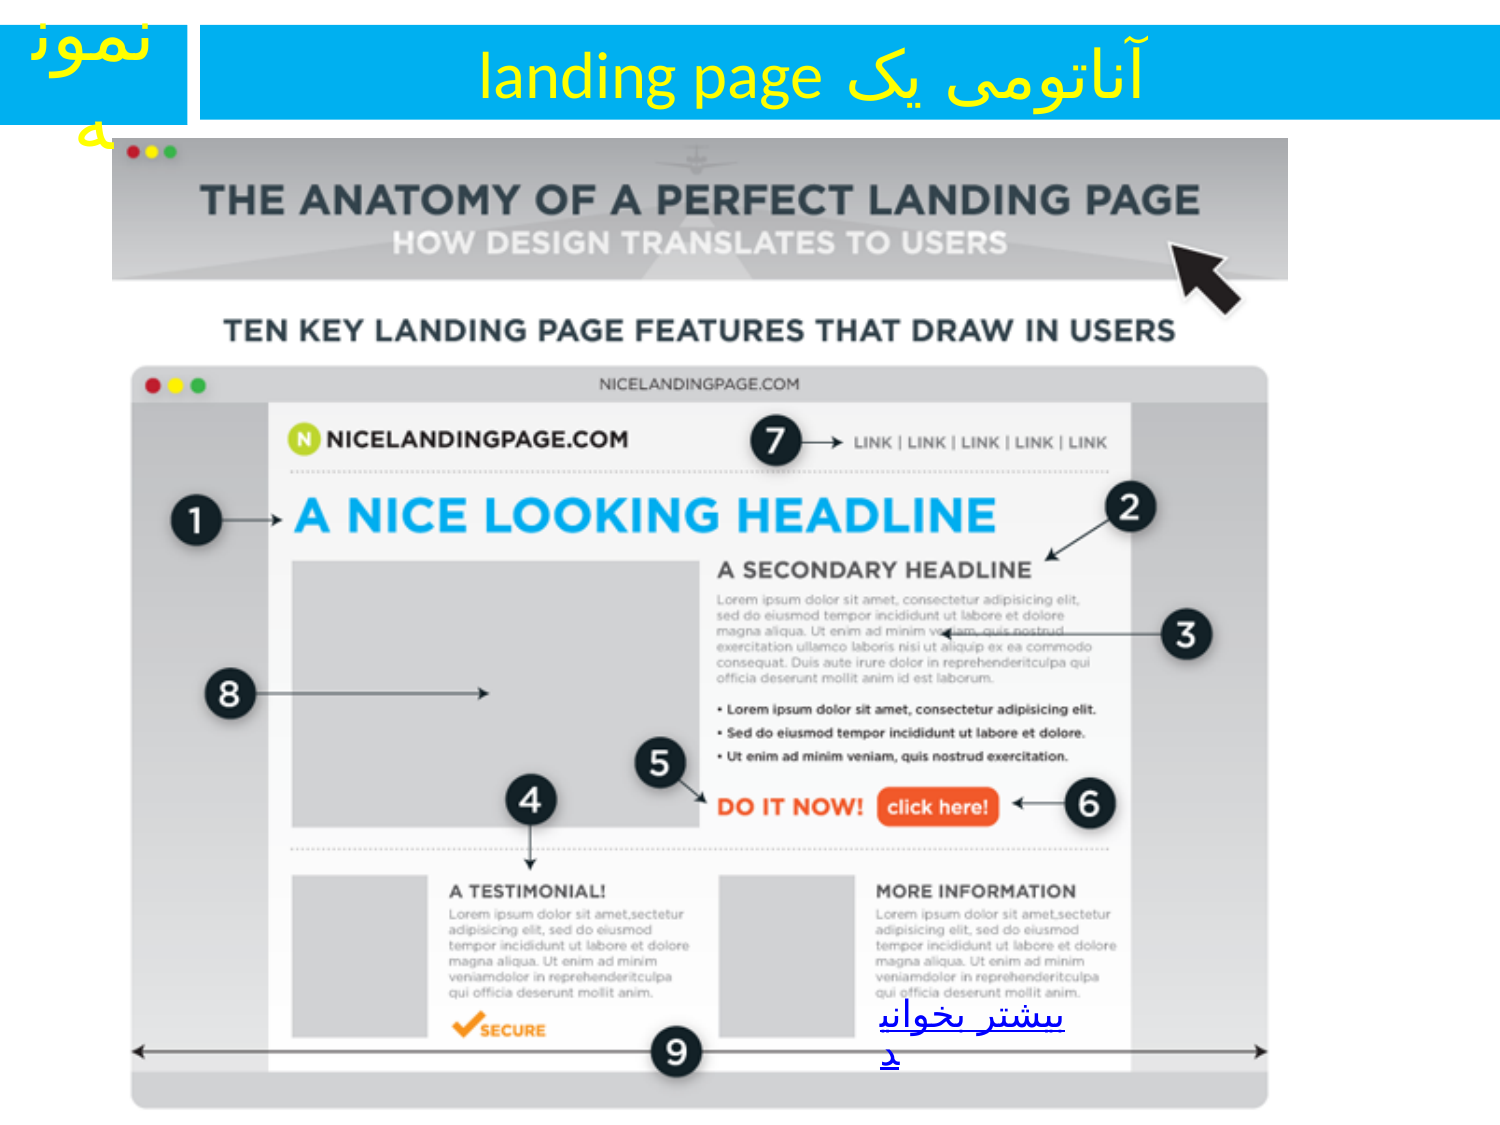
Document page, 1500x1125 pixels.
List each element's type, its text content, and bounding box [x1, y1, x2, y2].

picture [112, 138, 1288, 1125]
text_box نمونه [0, 22, 190, 128]
text_box آناتومی یک landing page [200, 24, 1500, 120]
